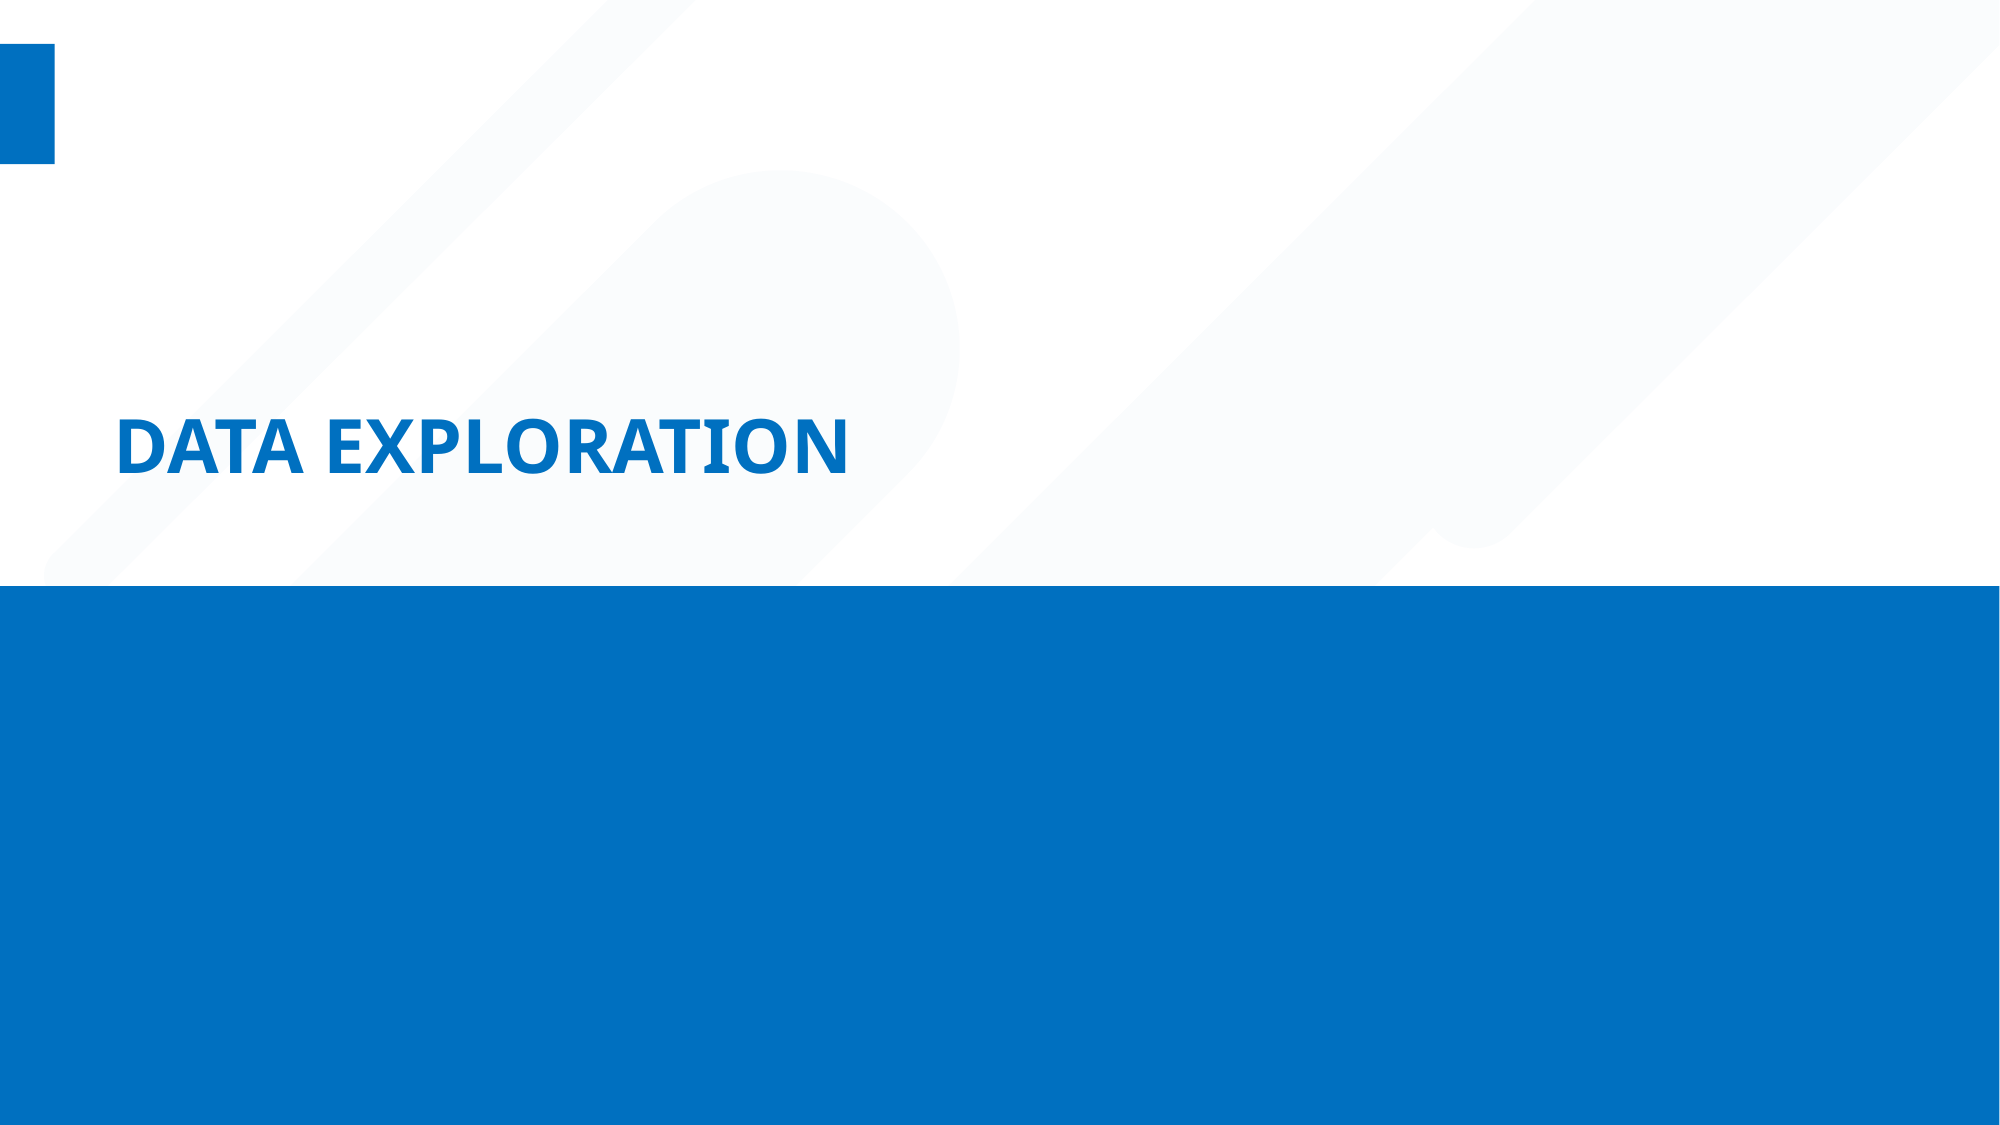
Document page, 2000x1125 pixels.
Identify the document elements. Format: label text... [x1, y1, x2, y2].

title DATA EXPLORATION [113, 385, 1914, 502]
